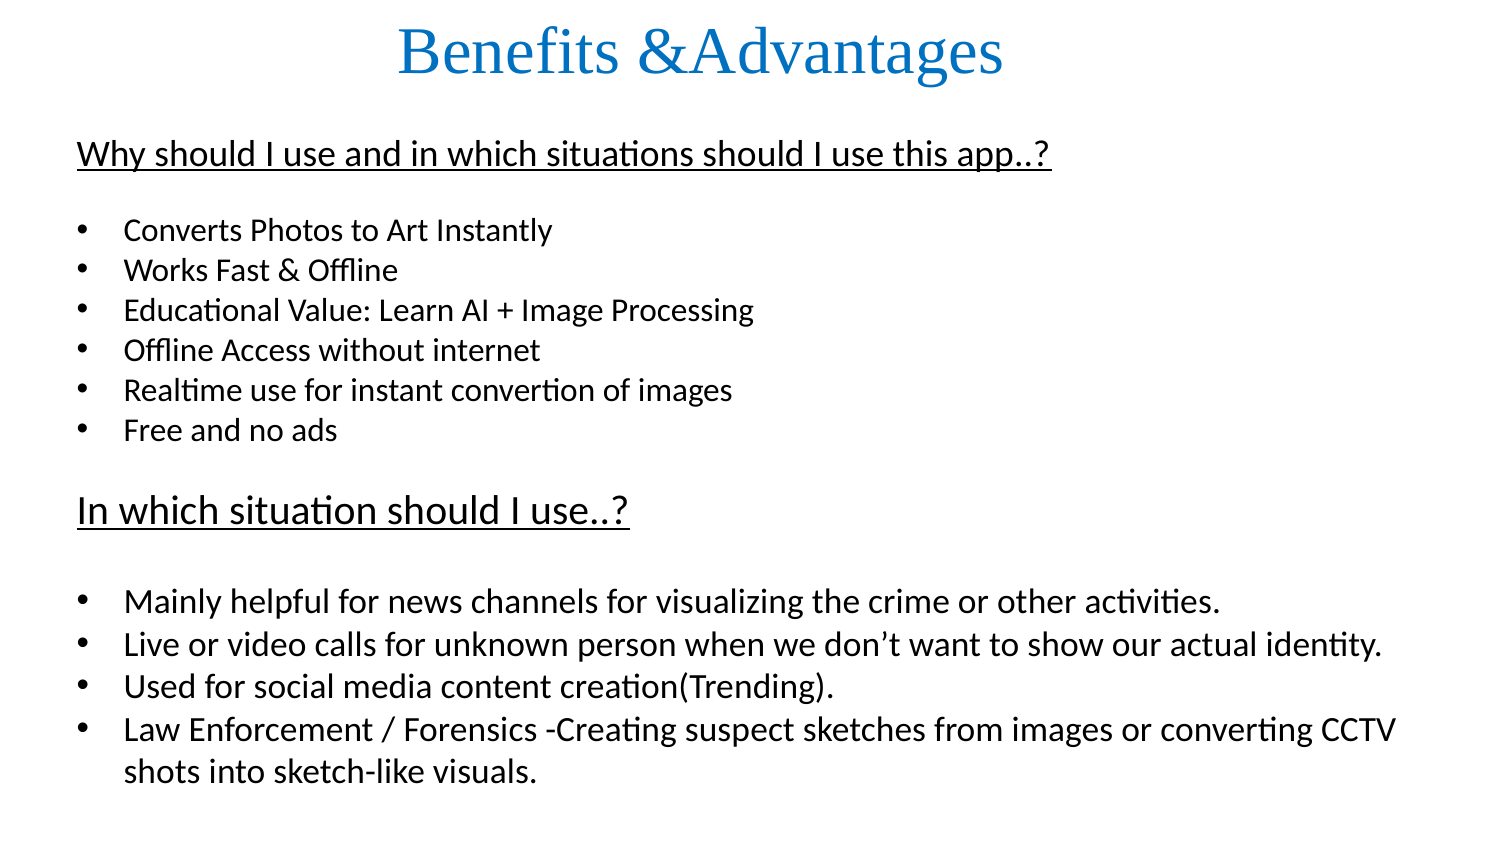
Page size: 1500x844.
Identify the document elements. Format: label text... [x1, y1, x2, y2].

title Benefits &Advantages [312, 19, 1091, 103]
subtitle Why should I use and in which situations should I use this app..? Converts Photos to Art Instantly Works Fast & Offline Educational Value: Learn AI + Image Processing Offline Access without internet Realtime use for instant convertion of images Free and no ads In which situation should I use..? Mainly helpful for news channels for visualizing the crime or other activities. Live or video calls for unknown person when we don’t want to show our actual identity. Used for social media content creation(Trending). Law Enforcement / Forensics -Creating suspect sketches from images or converting CCTV shots into sketch-like visuals. [61, 113, 1447, 844]
